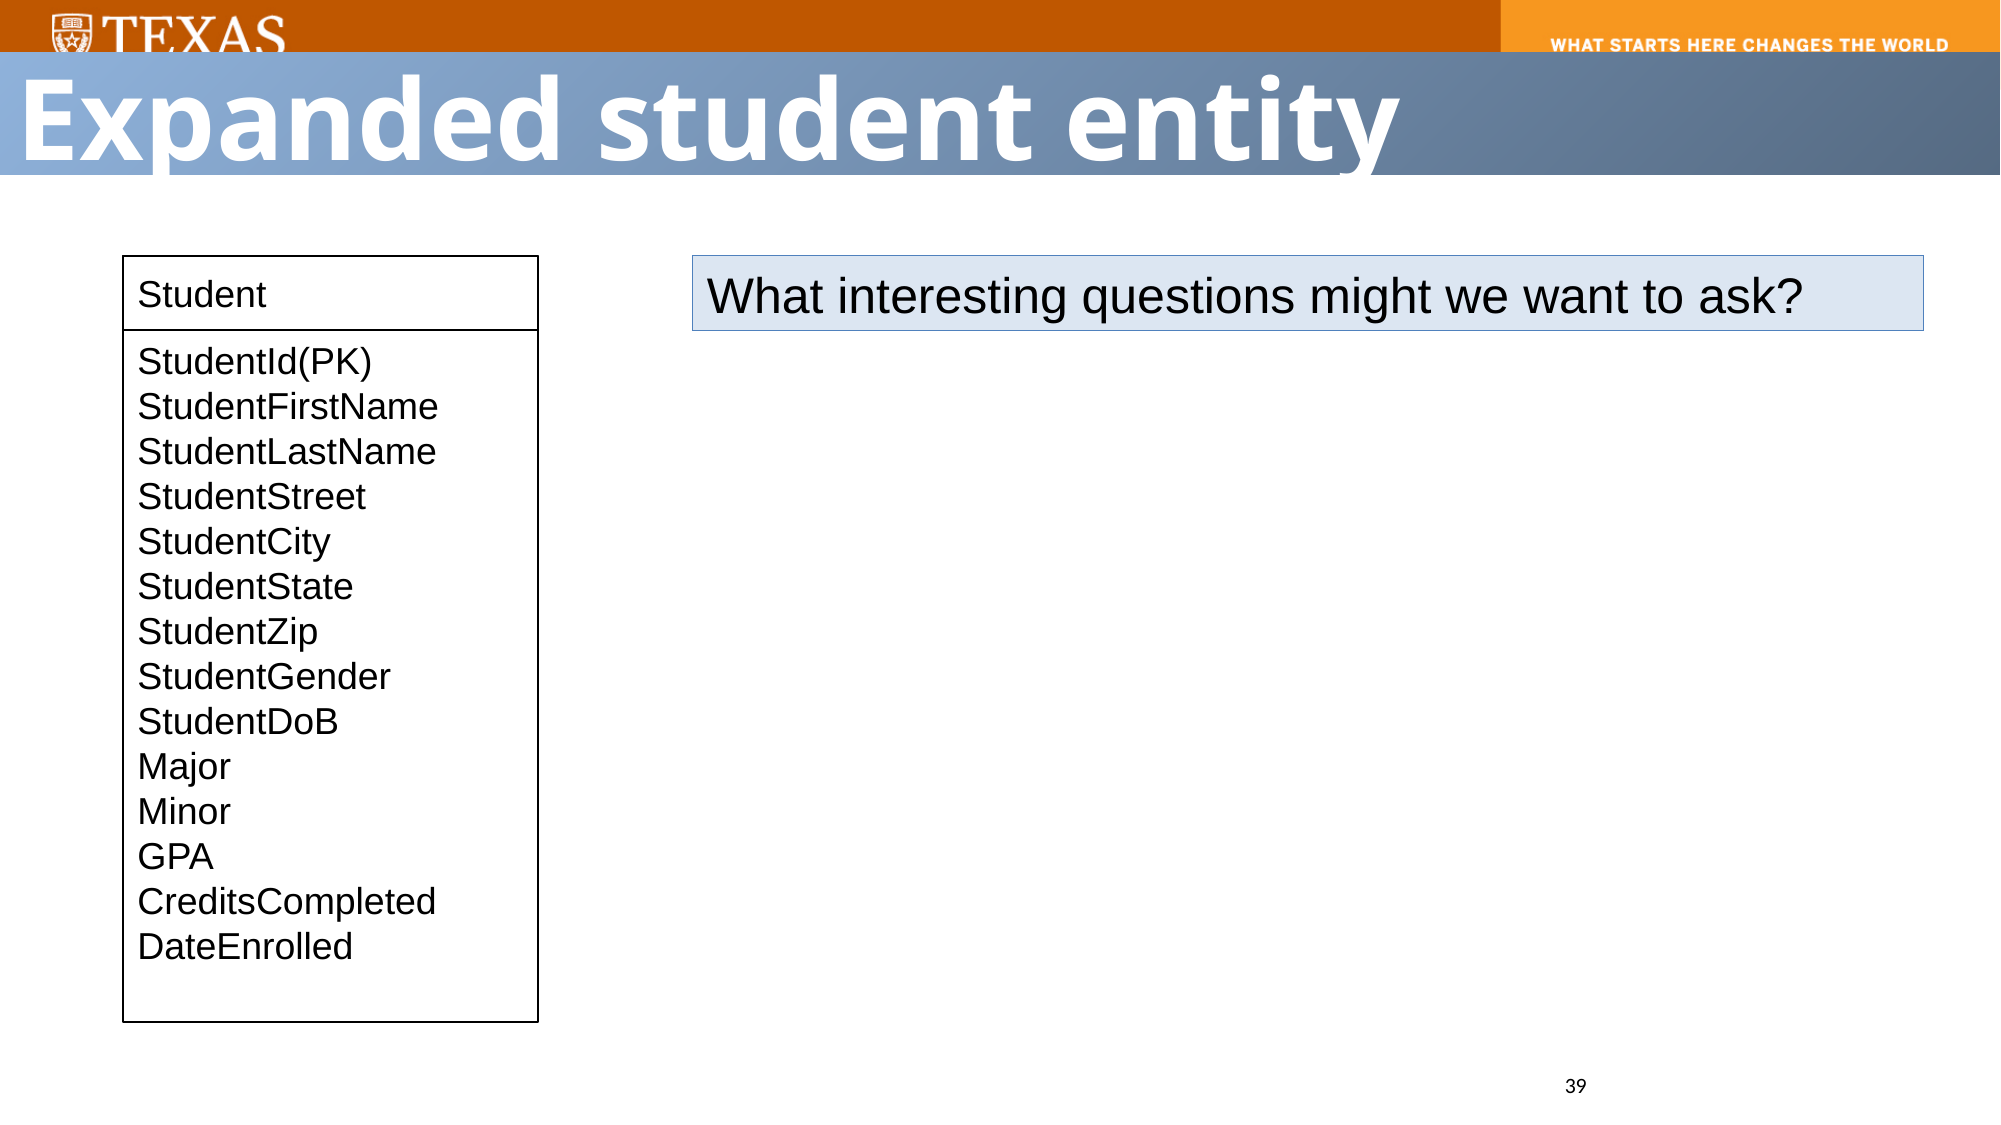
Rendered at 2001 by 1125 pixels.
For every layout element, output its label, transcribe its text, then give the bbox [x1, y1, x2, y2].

picture [0, 0, 2001, 1125]
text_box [122, 255, 539, 1023]
slide_number 39 [1550, 1064, 2000, 1124]
text_box Expanded student entity [2, 40, 2000, 191]
text_box What interesting questions might we want to ask? [692, 255, 1924, 331]
